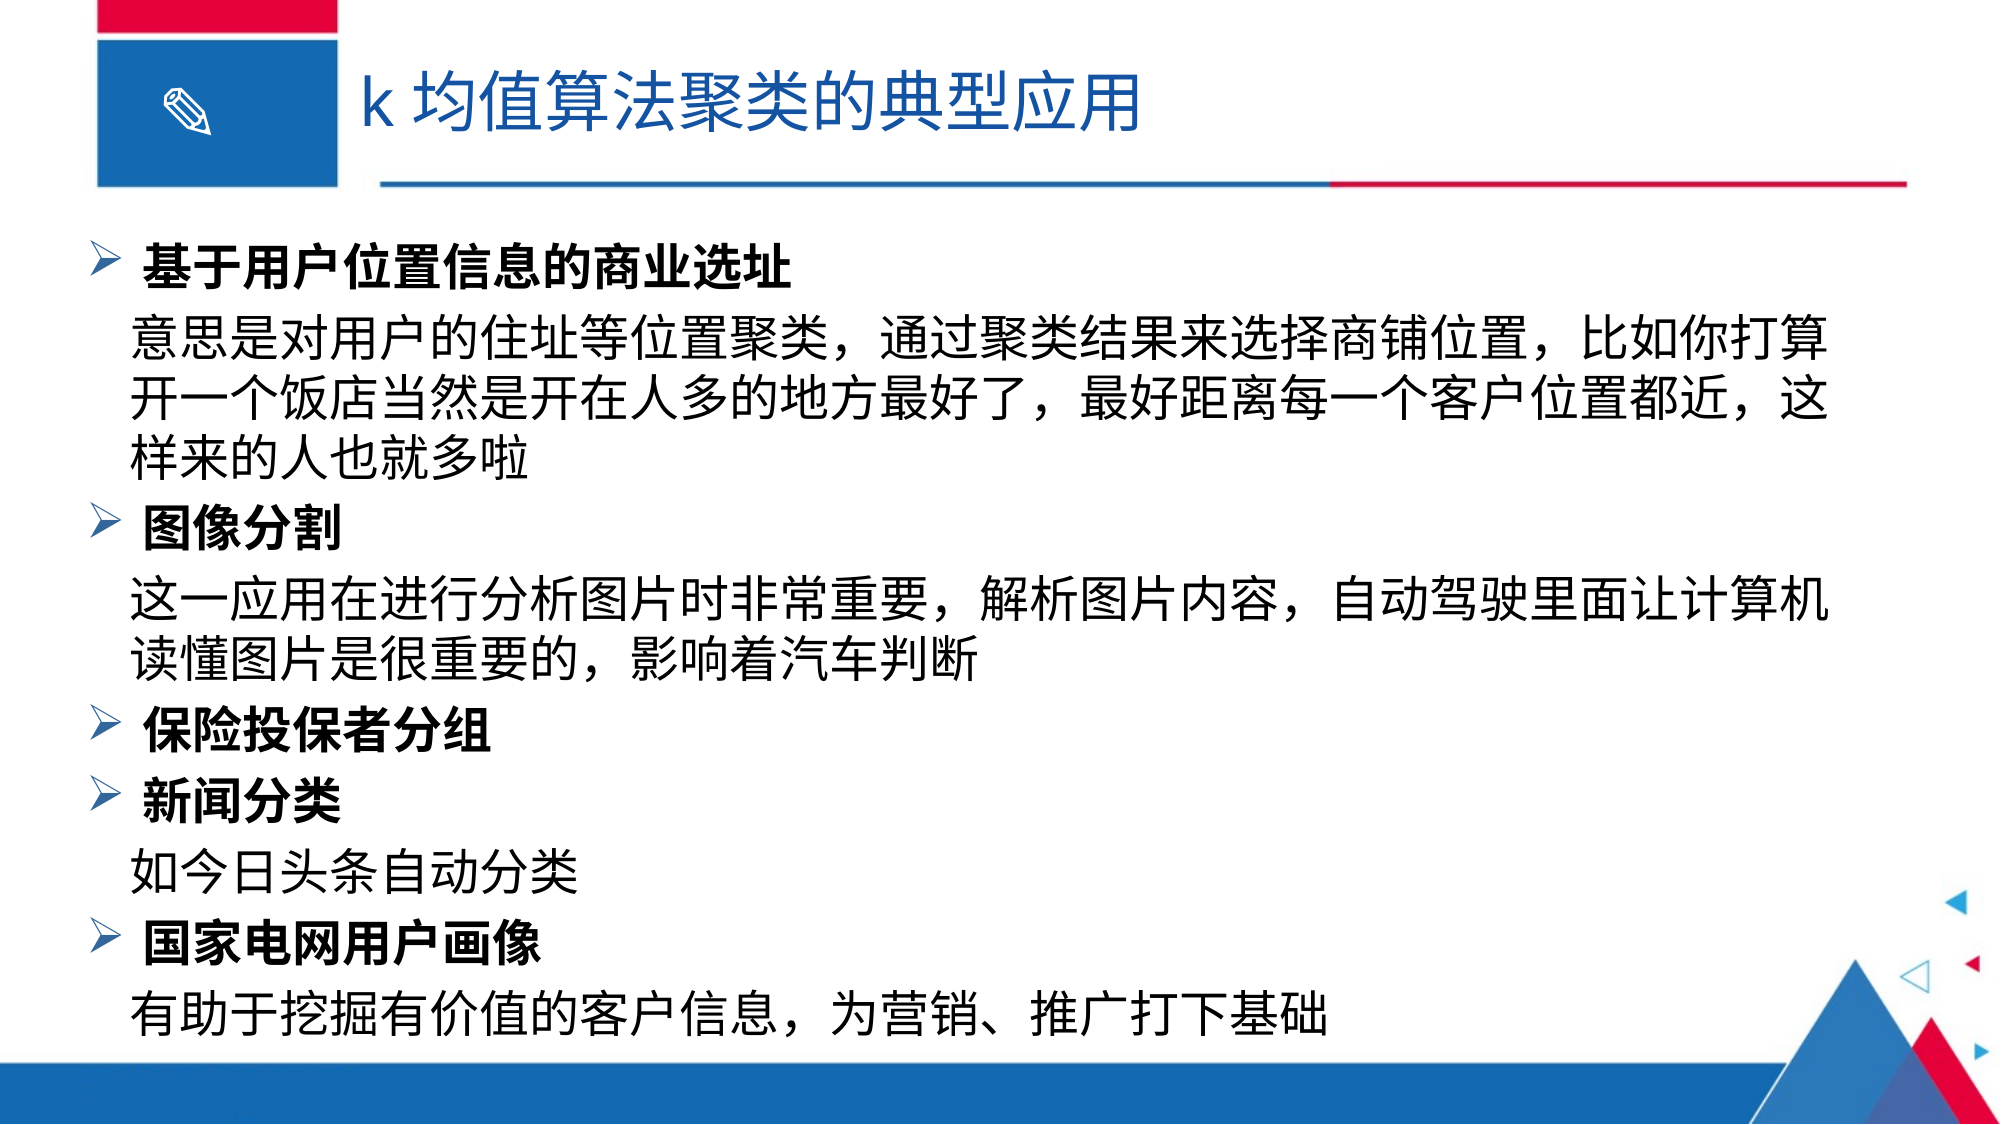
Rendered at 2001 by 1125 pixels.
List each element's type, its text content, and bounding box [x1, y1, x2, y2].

picture [0, 0, 2000, 1124]
title k均值算法聚类的典型应用 [344, 51, 1413, 159]
text_box 基于用户位置信息的商业选址 意思是对用户的住址等位置聚类，通过聚类结果来选择商铺位置，比如你打算开一个饭店当然是开在人多的地方最好了，最好距离每一个客户位置都近，这样来的人也就多啦 图像分割 这一应用在进行分析图片时非常重要，解析图片内容，自动驾驶里面让计算机读懂图片是很重要的，影响着汽车判断 保险投保者分组 新闻分类 如今日头条自动分类 国家电网用户画像 有助于挖掘有价值的客户信息，为营销、推广打下基础 [0, 229, 1891, 1125]
